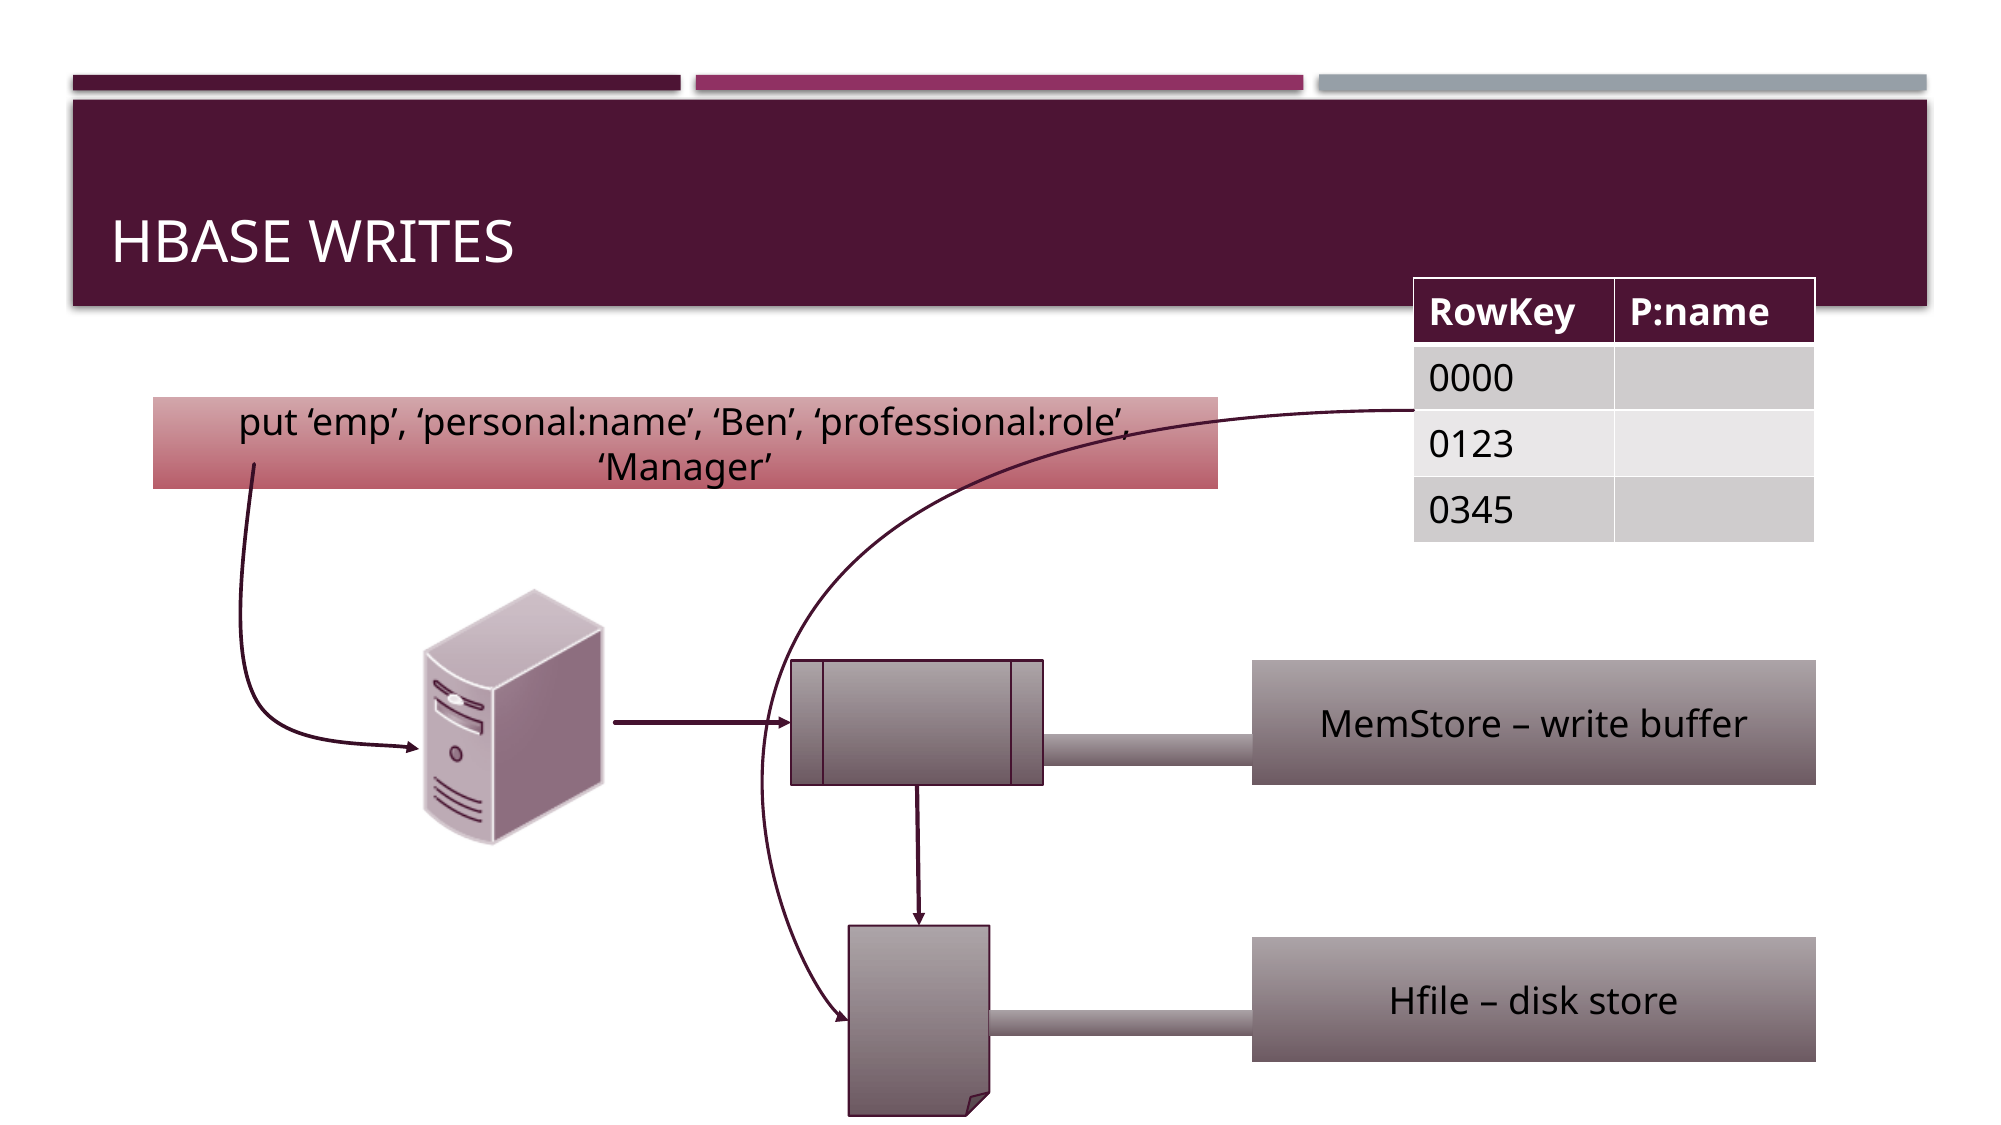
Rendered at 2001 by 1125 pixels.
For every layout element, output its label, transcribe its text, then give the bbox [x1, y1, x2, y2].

table_cell [1615, 411, 1814, 476]
table_header RowKey [1414, 279, 1614, 342]
table_cell 0345 [1421, 477, 1614, 542]
table_cell [1615, 477, 1814, 542]
table_cell [1615, 347, 1814, 409]
text_box [988, 1031, 1253, 1036]
text_box MemStore – write buffer [1421, 659, 1816, 786]
table_cell 0000 [1414, 347, 1614, 409]
text_box put ‘emp’, ‘personal:name’, ‘Ben’, ‘professional:role’, ‘Manager’ [152, 397, 850, 490]
text_box Hfile – disk store [1251, 936, 1816, 1062]
text_box [790, 659, 842, 786]
title HBase Writes [95, 119, 1905, 282]
picture [410, 581, 616, 864]
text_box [848, 399, 1415, 1022]
text_box [847, 1029, 991, 1117]
table_cell 0123 [1421, 411, 1614, 476]
table_header P:name [1615, 279, 1814, 342]
text_box [238, 462, 404, 749]
